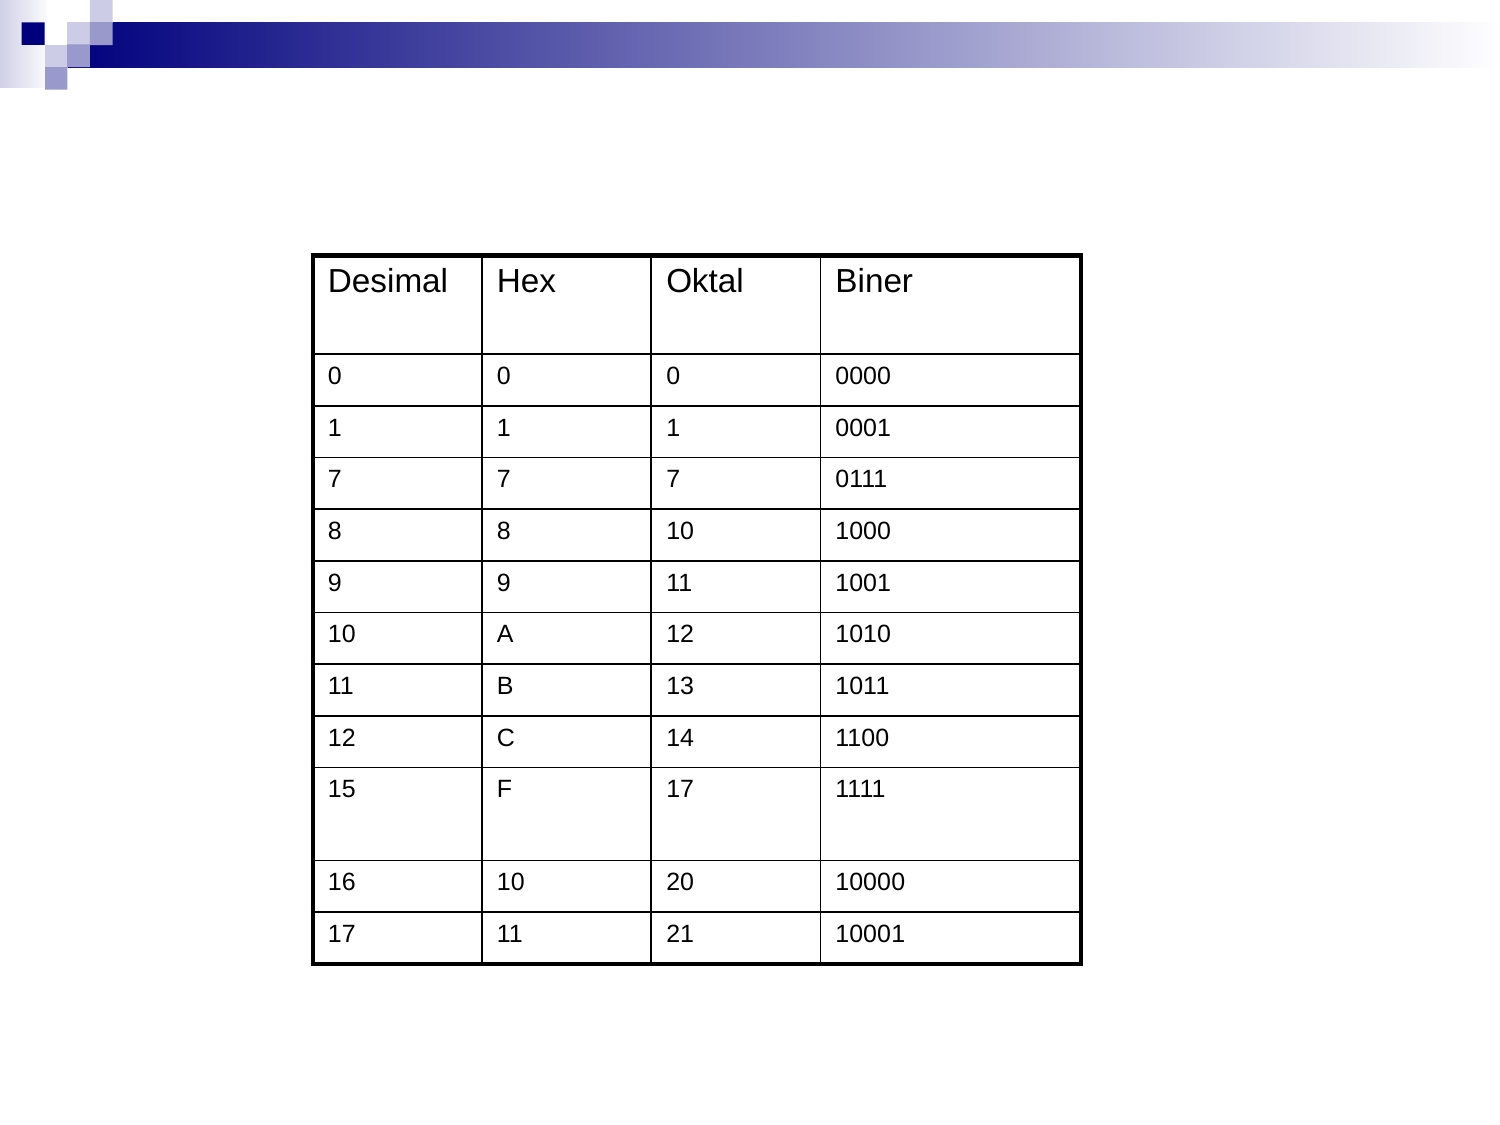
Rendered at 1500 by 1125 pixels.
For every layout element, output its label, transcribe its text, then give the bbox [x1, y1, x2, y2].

table_cell 17 [652, 768, 820, 860]
table_cell 1100 [821, 717, 1079, 767]
table_header Oktal [652, 258, 820, 353]
table_cell 0000 [821, 355, 1079, 405]
table_cell 9 [483, 562, 650, 612]
table_header Hex [483, 258, 650, 353]
table_cell 8 [315, 510, 481, 560]
table_cell 1111 [821, 768, 1079, 860]
table_cell 11 [315, 665, 481, 715]
table_cell 12 [652, 613, 820, 663]
table_header Desimal [315, 258, 481, 353]
table_cell 14 [652, 717, 820, 767]
table_cell 12 [315, 717, 481, 767]
table_cell 9 [315, 562, 481, 612]
table_cell 8 [483, 510, 650, 560]
table_cell 21 [652, 913, 820, 962]
table_cell 16 [315, 861, 481, 911]
table_cell 10 [483, 861, 650, 911]
table_cell 7 [315, 458, 481, 508]
table_cell 0 [483, 355, 650, 405]
table_cell 10 [652, 510, 820, 560]
table_cell 10000 [821, 861, 1079, 911]
table_cell 0 [315, 355, 481, 405]
table_cell 11 [483, 913, 650, 962]
table_cell 0111 [821, 458, 1079, 508]
table_cell 13 [652, 665, 820, 715]
table_cell B [483, 665, 650, 715]
table_cell 1 [483, 407, 650, 457]
table_cell 7 [652, 458, 820, 508]
table_cell 10 [315, 613, 481, 663]
table_cell 0 [652, 355, 820, 405]
table_cell 1 [315, 407, 481, 457]
table_cell 10001 [821, 913, 1079, 962]
table_cell 17 [315, 913, 481, 962]
table_cell 15 [315, 768, 481, 860]
table_cell 1010 [821, 613, 1079, 663]
table_cell F [483, 768, 650, 860]
table_cell 1011 [821, 665, 1079, 715]
table_cell 11 [652, 562, 820, 612]
table_cell 20 [652, 861, 820, 911]
table_cell 0001 [821, 407, 1079, 457]
table_header Biner [821, 258, 1079, 353]
table_cell 1000 [821, 510, 1079, 560]
table_cell 1001 [821, 562, 1079, 612]
table_cell 7 [483, 458, 650, 508]
table_cell C [483, 717, 650, 767]
table_cell 1 [652, 407, 820, 457]
table_cell A [483, 613, 650, 663]
